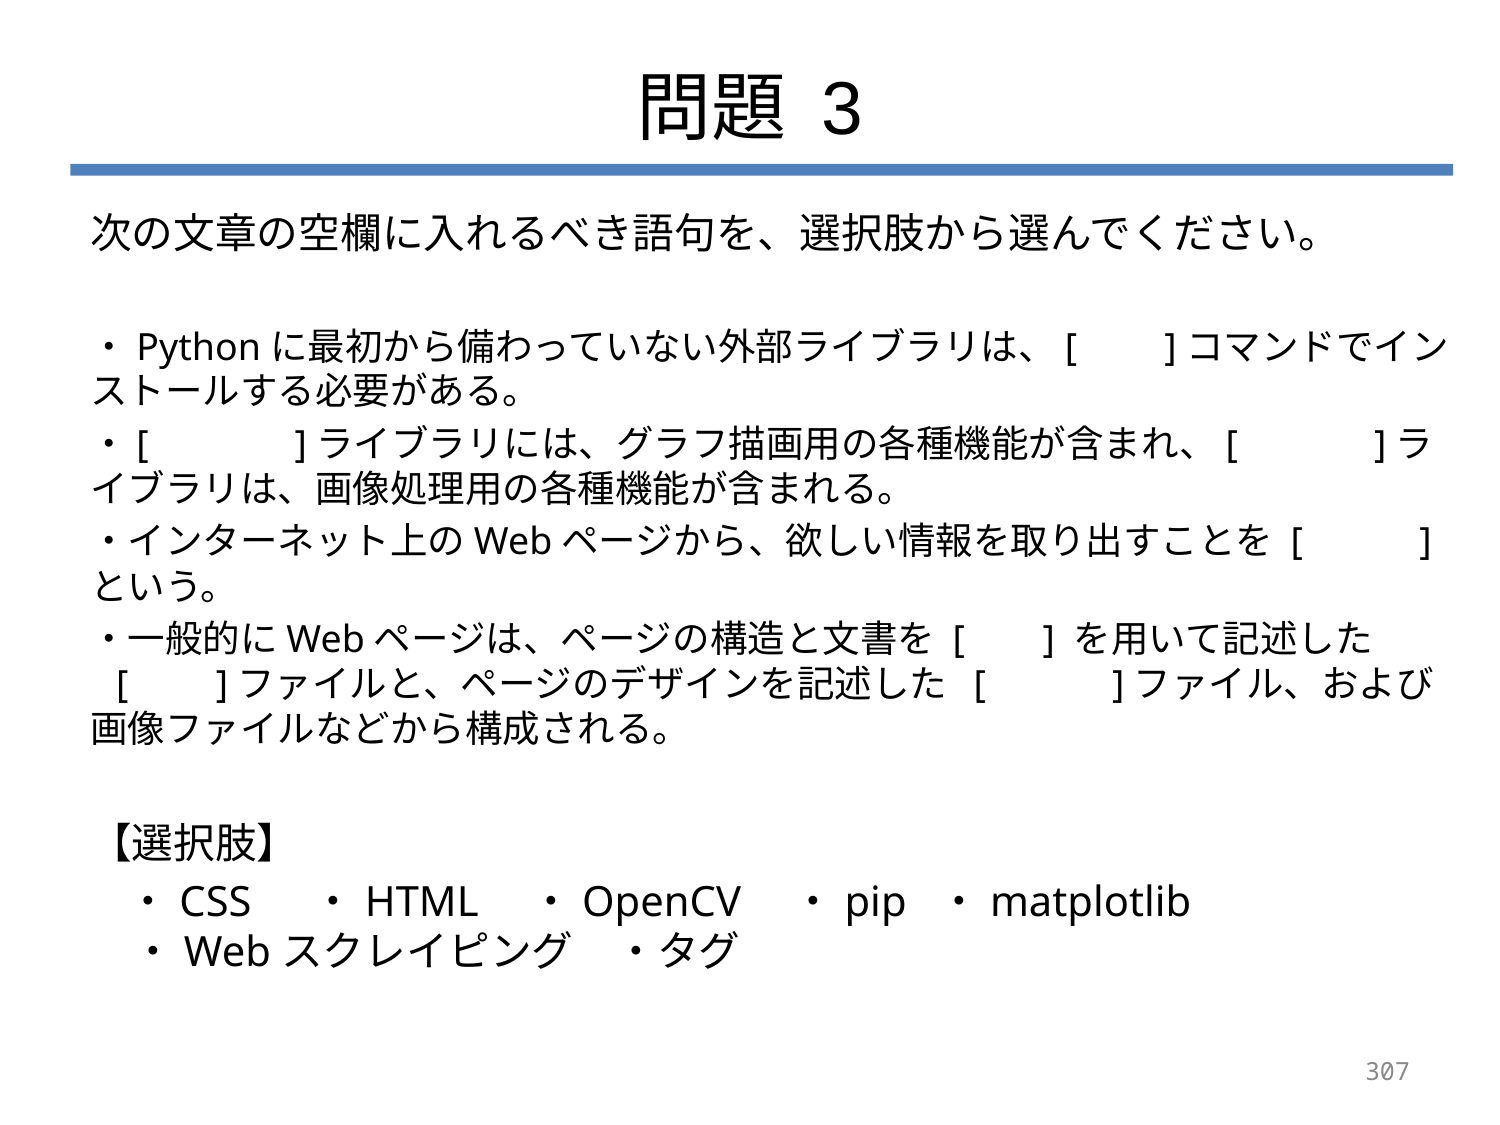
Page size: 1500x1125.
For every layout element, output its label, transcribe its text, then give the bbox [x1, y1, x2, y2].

title 問題 3 [75, 45, 1425, 164]
list 次の文章の空欄に入れるべき語句を、選択肢から選んでください。 ・Pythonに最初から備わっていない外部ライブラリは、[ ]コマンドでインストールする必要がある。 ・[ ]ライブラリには、グラフ描画用の各種機能が含まれ、[ ]ライブラリは、画像処理用の各種機能が含まれる。 ・インターネット上のWebページから、欲しい情報を取り出すことを [ ] という。 ・一般的にWebページは、ページの構造と文書を [ ] を用いて記述した [ ]ファイルと、ページのデザインを記述した [ ]ファイル、および画像ファイルなどから構成される。 【選択肢】 ・CSS ・HTML ・OpenCV ・pip ・matplotlib ・Webスクレイピング ・タグ [75, 199, 1471, 1020]
slide_number 307 [1074, 1042, 1425, 1103]
